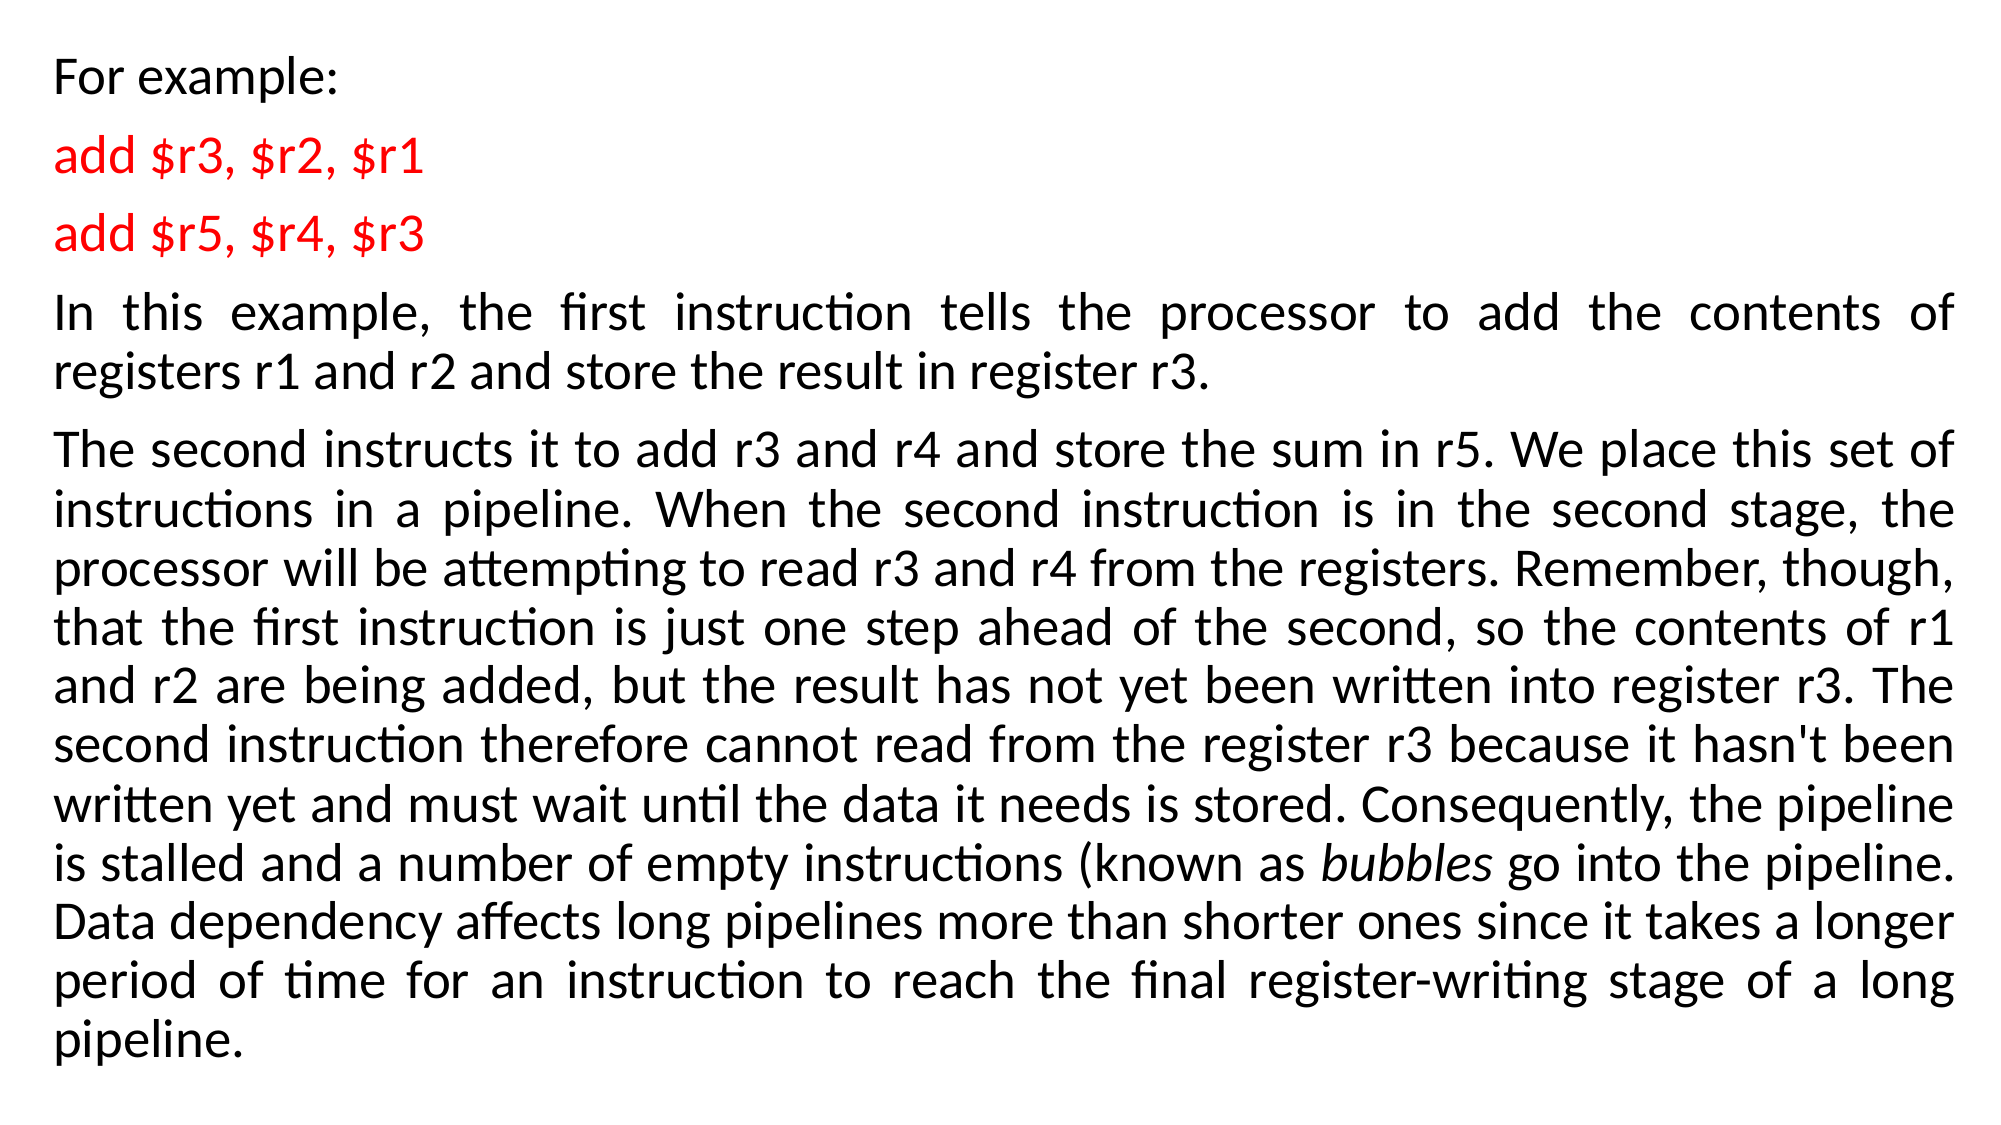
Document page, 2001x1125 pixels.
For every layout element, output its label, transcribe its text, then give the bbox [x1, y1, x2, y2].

list For example: add $r3, $r2, $r1 add $r5, $r4, $r3 In this example, the first instruction tells the processor to add the contents of registers r1 and r2 and store the result in register r3. The second instructs it to add r3 and r4 and store the sum in r5. We place this set of instructions in a pipeline. When the second instruction is in the second stage, the processor will be attempting to read r3 and r4 from the registers. Remember, though, that the first instruction is just one step ahead of the second, so the contents of r1 and r2 are being added, but the result has not yet been written into register r3. The second instruction therefore cannot read from the register r3 because it hasn't been written yet and must wait until the data it needs is stored. Consequently, the pipeline is stalled and a number of empty instructions (known as bubbles go into the pipeline. Data dependency affects long pipelines more than shorter ones since it takes a longer period of time for an instruction to reach the final register-writing stage of a long pipeline. [38, 40, 1972, 1088]
